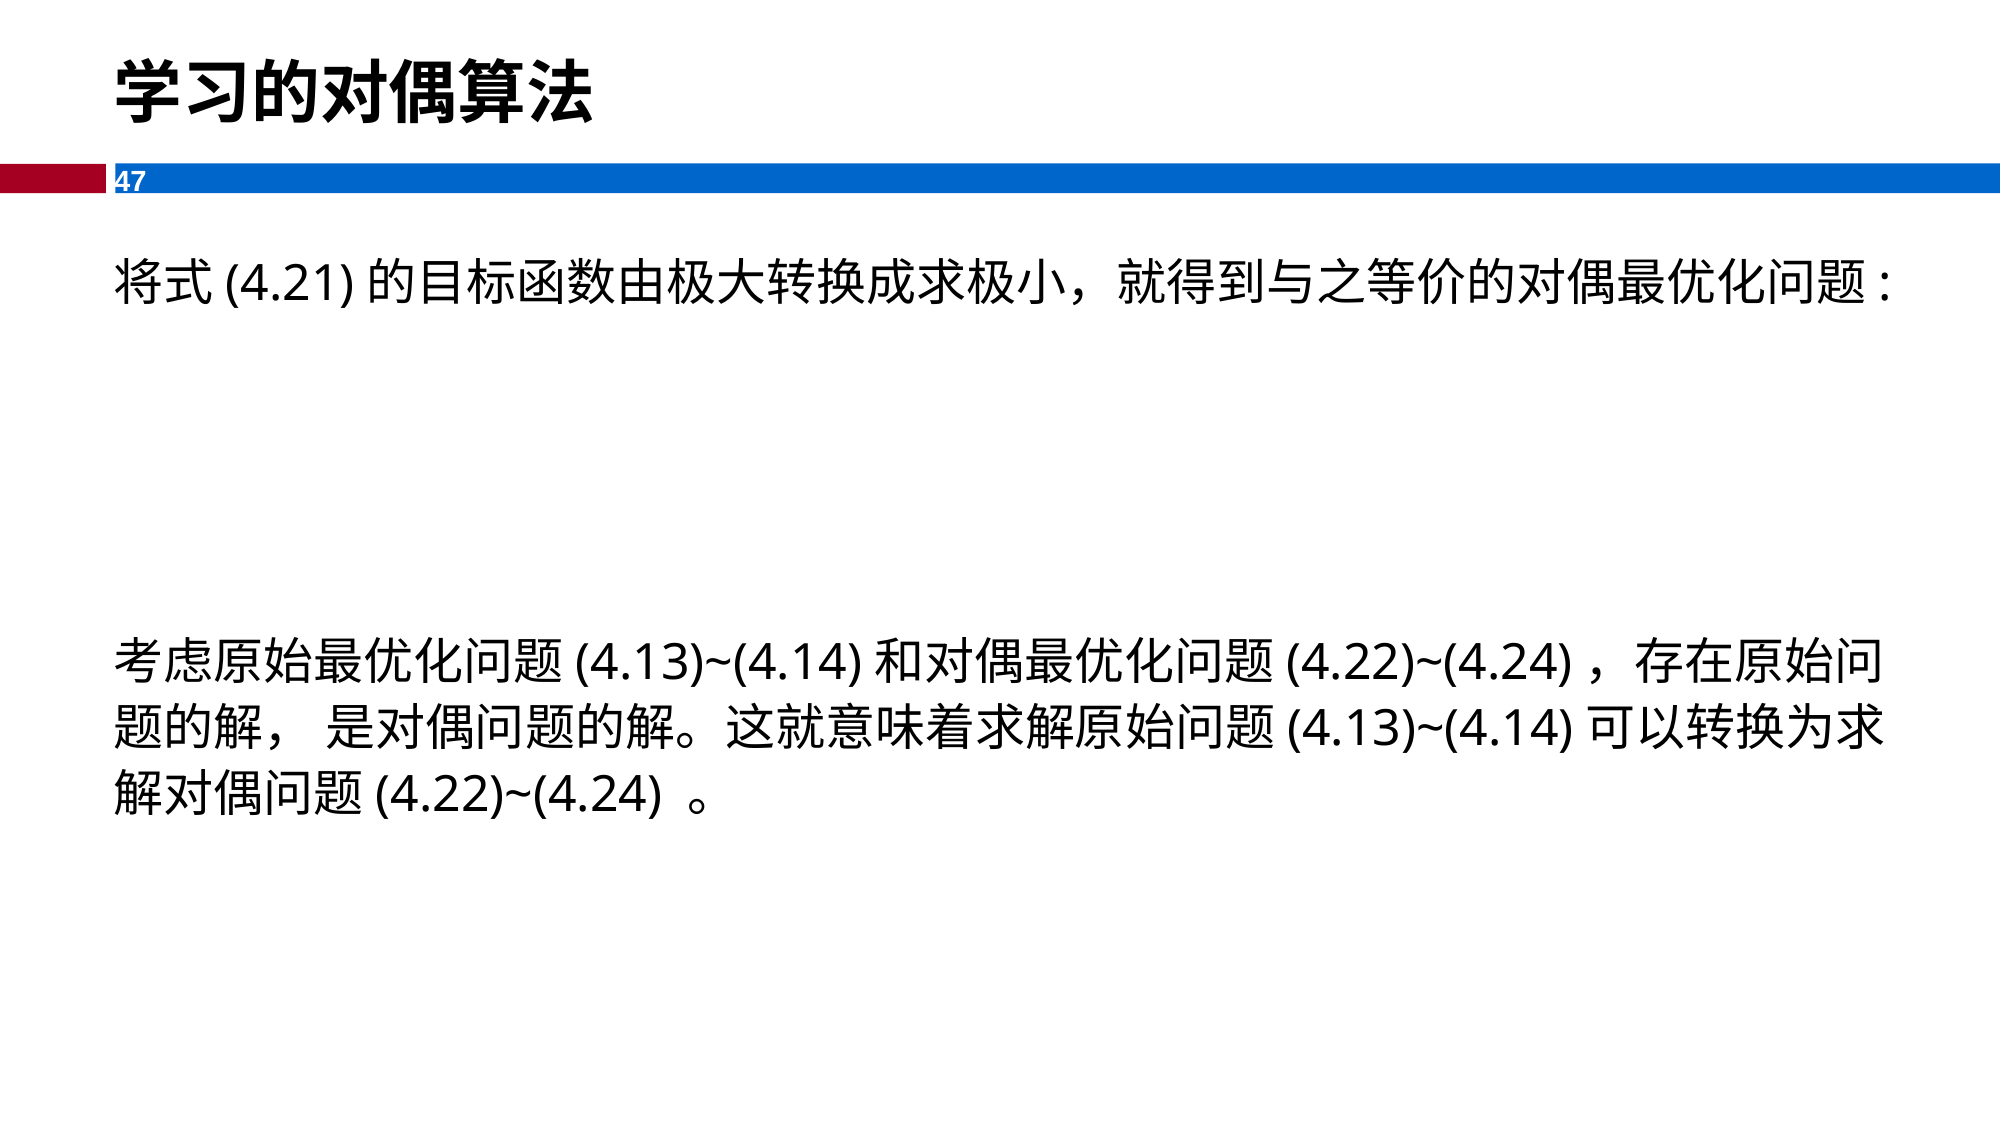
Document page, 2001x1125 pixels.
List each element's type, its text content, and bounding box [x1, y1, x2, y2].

text_box 学习的对偶算法 [98, 0, 1824, 209]
